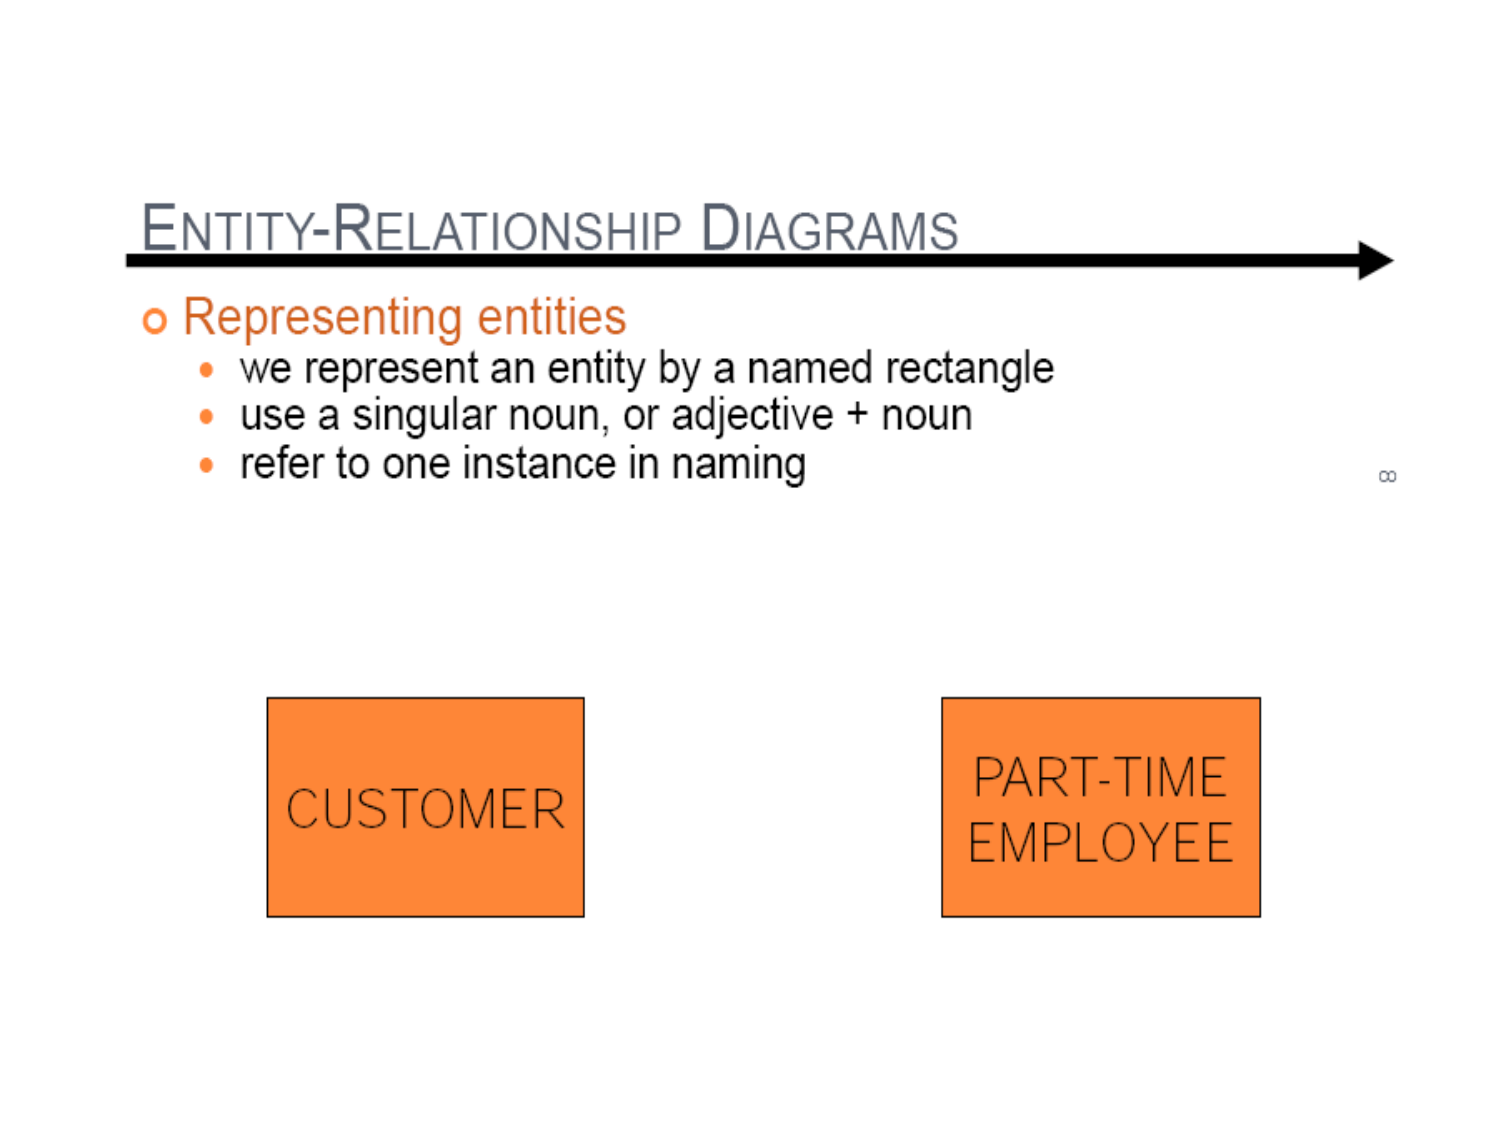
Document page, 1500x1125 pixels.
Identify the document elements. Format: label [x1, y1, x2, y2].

list [112, 99, 1413, 993]
